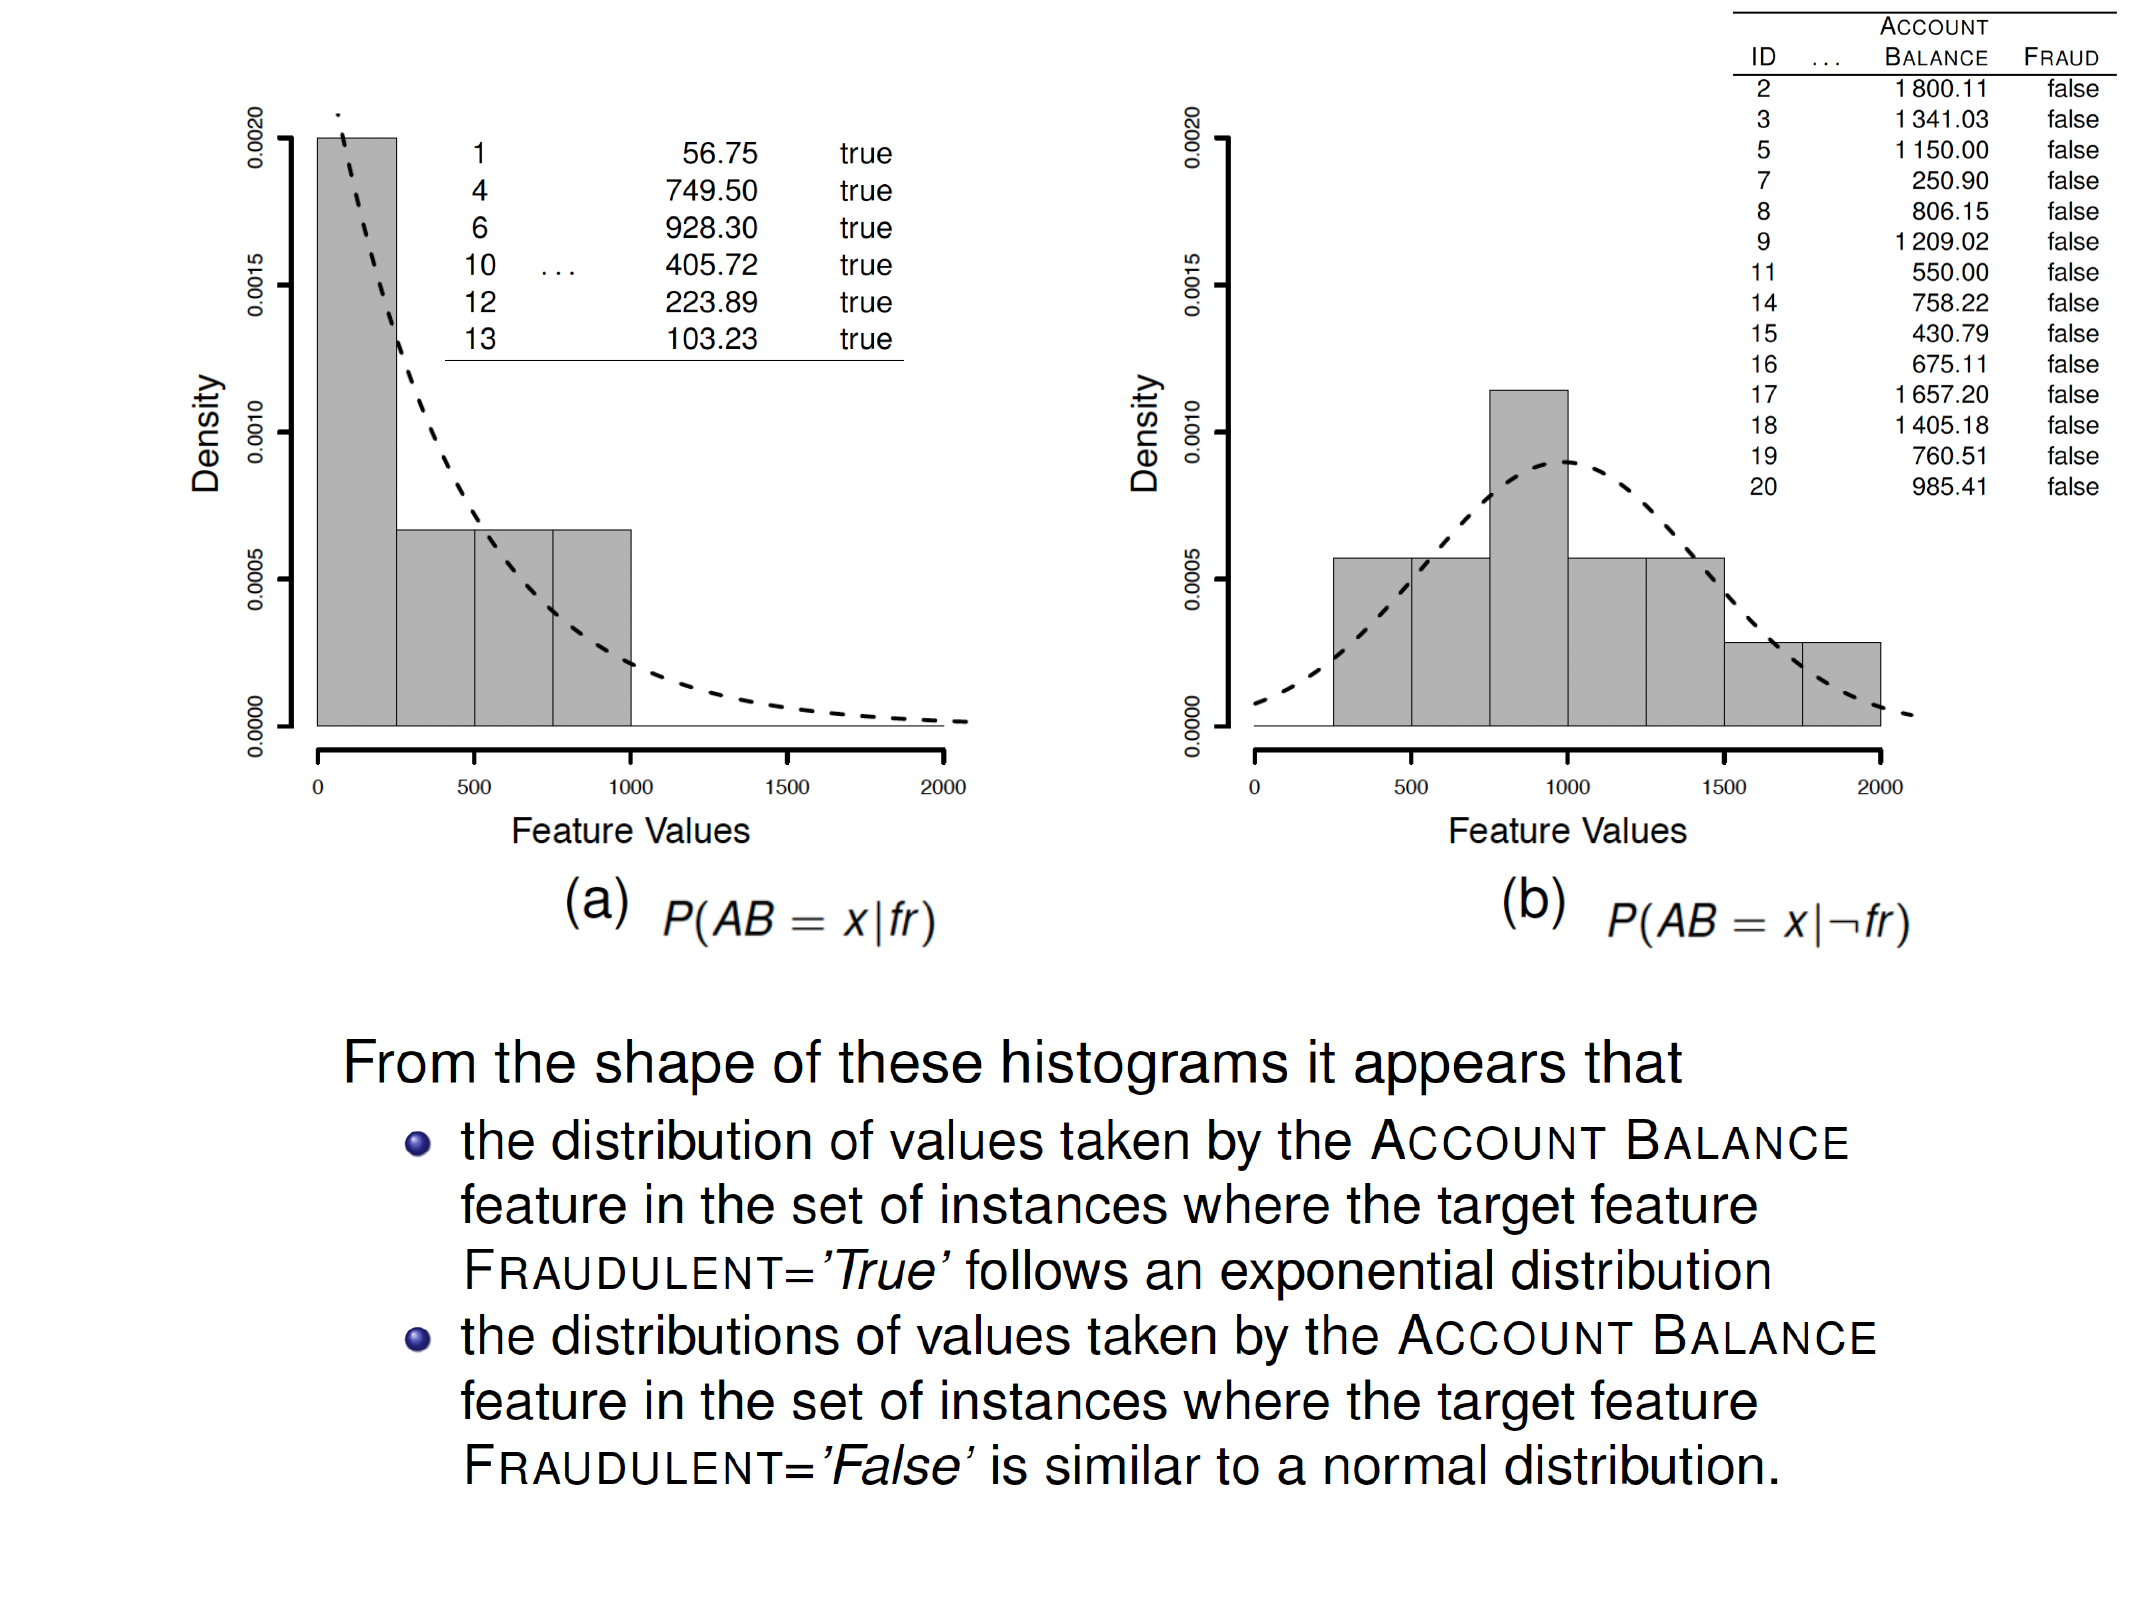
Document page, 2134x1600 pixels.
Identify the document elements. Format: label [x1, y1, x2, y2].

picture [333, 1003, 1925, 1508]
picture [146, 0, 2119, 978]
